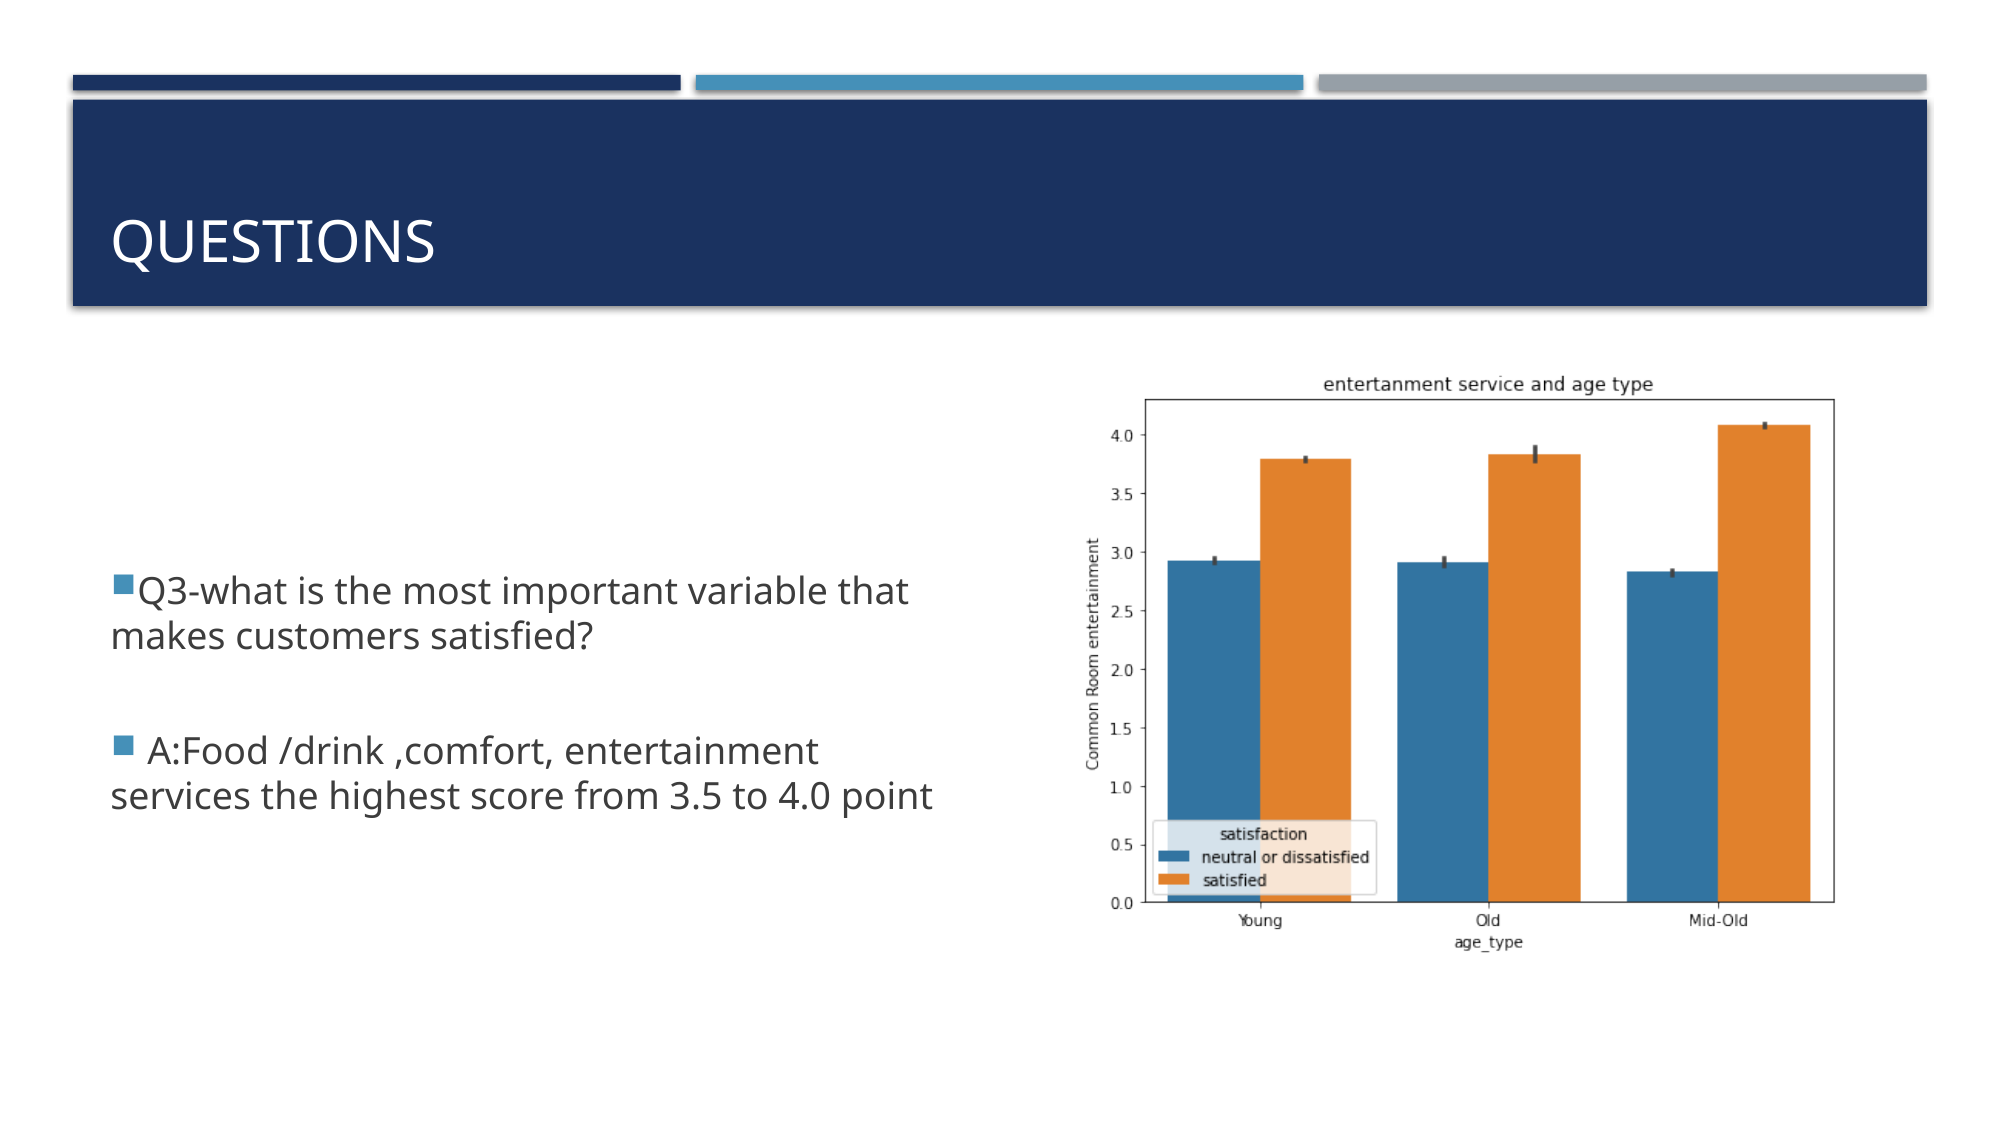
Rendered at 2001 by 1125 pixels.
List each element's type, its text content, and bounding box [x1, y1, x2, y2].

list Q3-what is the most important variable that makes customers satisfied? A:Food /drink ,comfort, entertainment services the highest score from 3.5 to 4.0 point [95, 365, 985, 962]
title Questions [95, 119, 1905, 282]
picture [1076, 364, 1843, 962]
